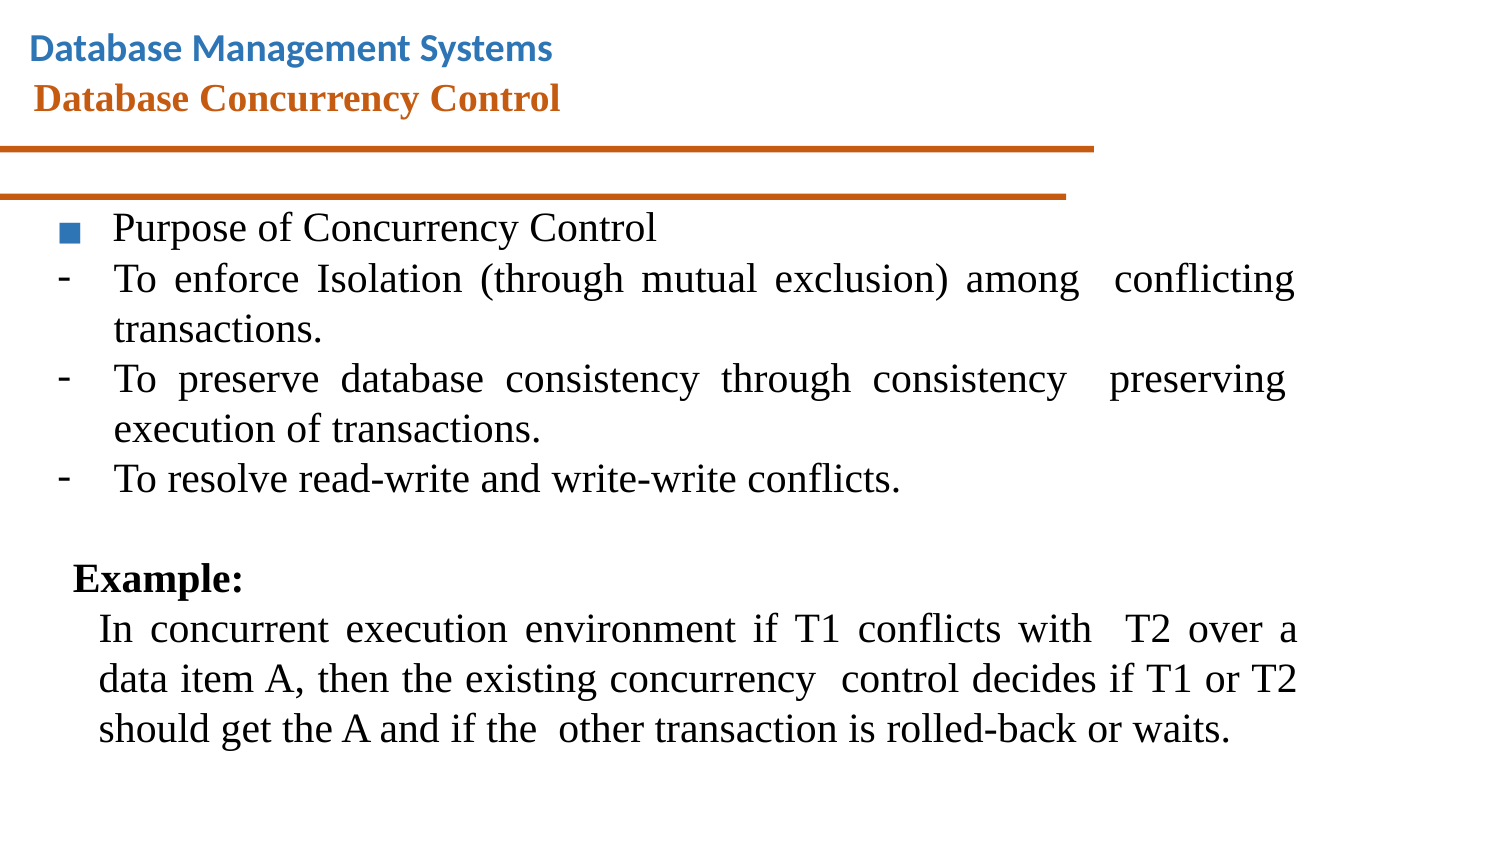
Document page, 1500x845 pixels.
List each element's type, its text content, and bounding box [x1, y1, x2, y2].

text_box [0, 145, 1094, 153]
title Database Management Systems Database Concurrency Control [27, 16, 975, 145]
text_box Purpose of Concurrency Control To enforce Isolation (through mutual exclusion) among conflicting transactions. To preserve database consistency through consistency preserving execution of transactions. To resolve read-write and write-write conflicts. Example: In concurrent execution environment if T1 conflicts with T2 over a data item A, then the existing concurrency control decides if T1 or T2 should get the A and if the other transaction is rolled-back or waits. [53, 198, 1300, 752]
title Database Management Systems Database Concurrency Control [27, 153, 975, 160]
